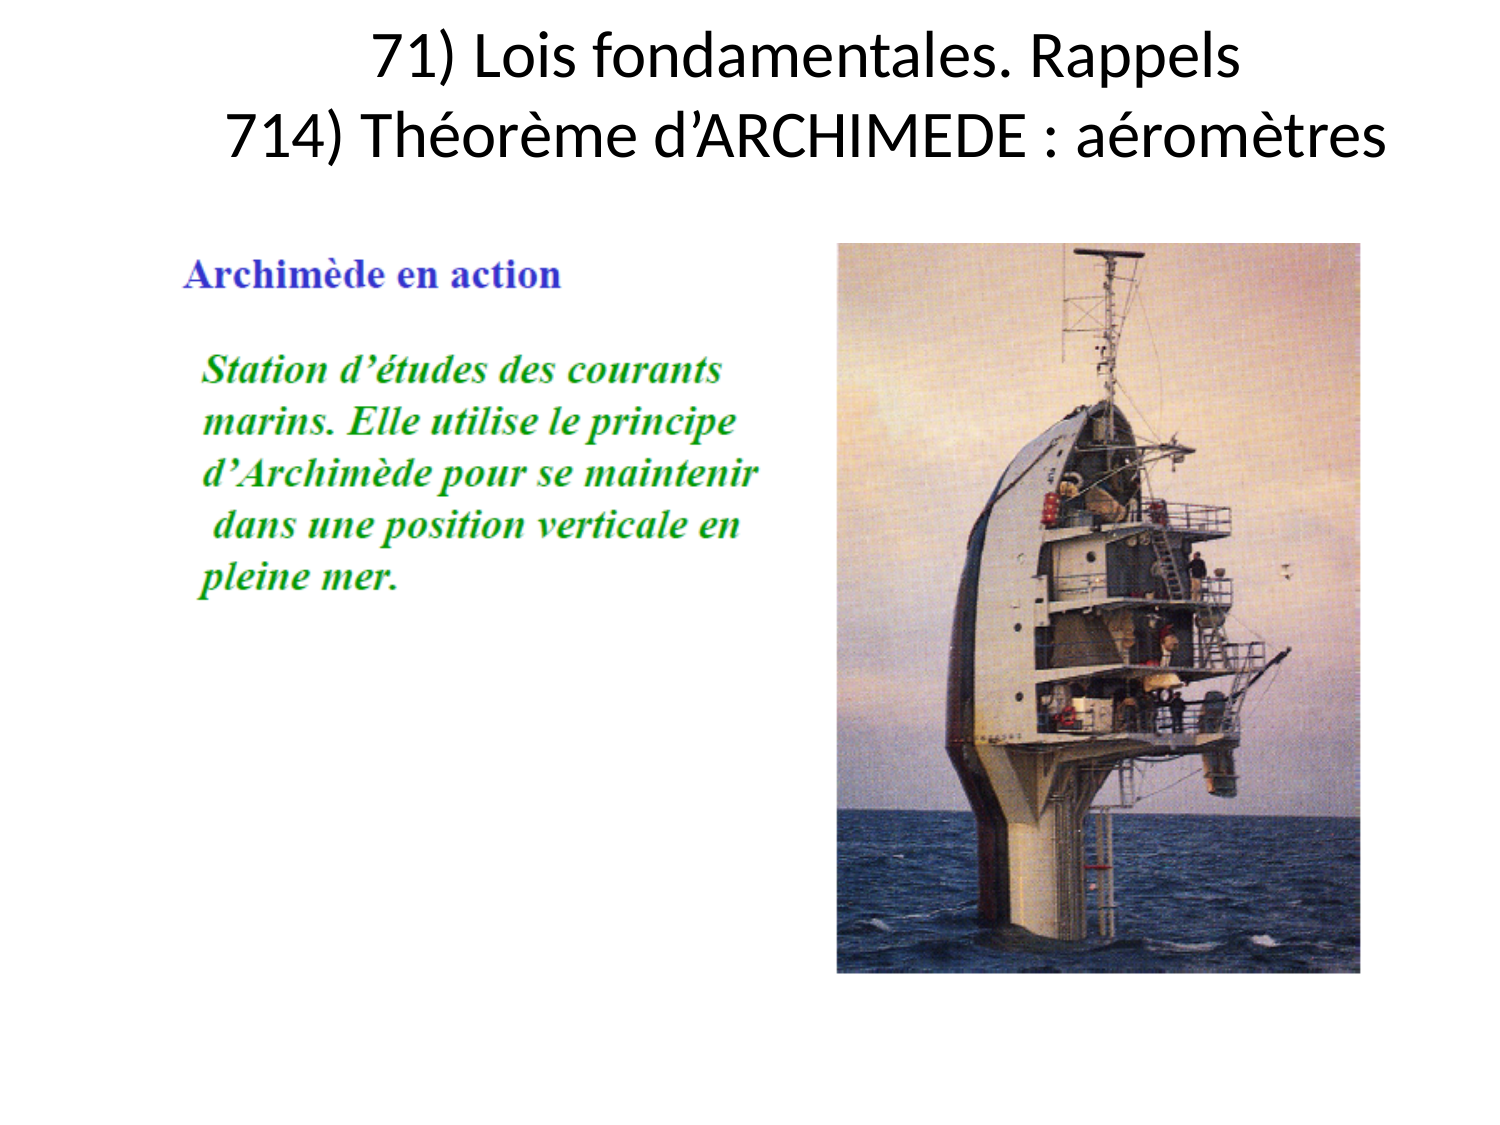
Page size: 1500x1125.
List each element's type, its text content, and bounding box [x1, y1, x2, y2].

title 71) Lois fondamentales. Rappels 714) Théorème d’ARCHIMEDE : aéromètres [0, 0, 1500, 209]
picture [115, 243, 1377, 1000]
